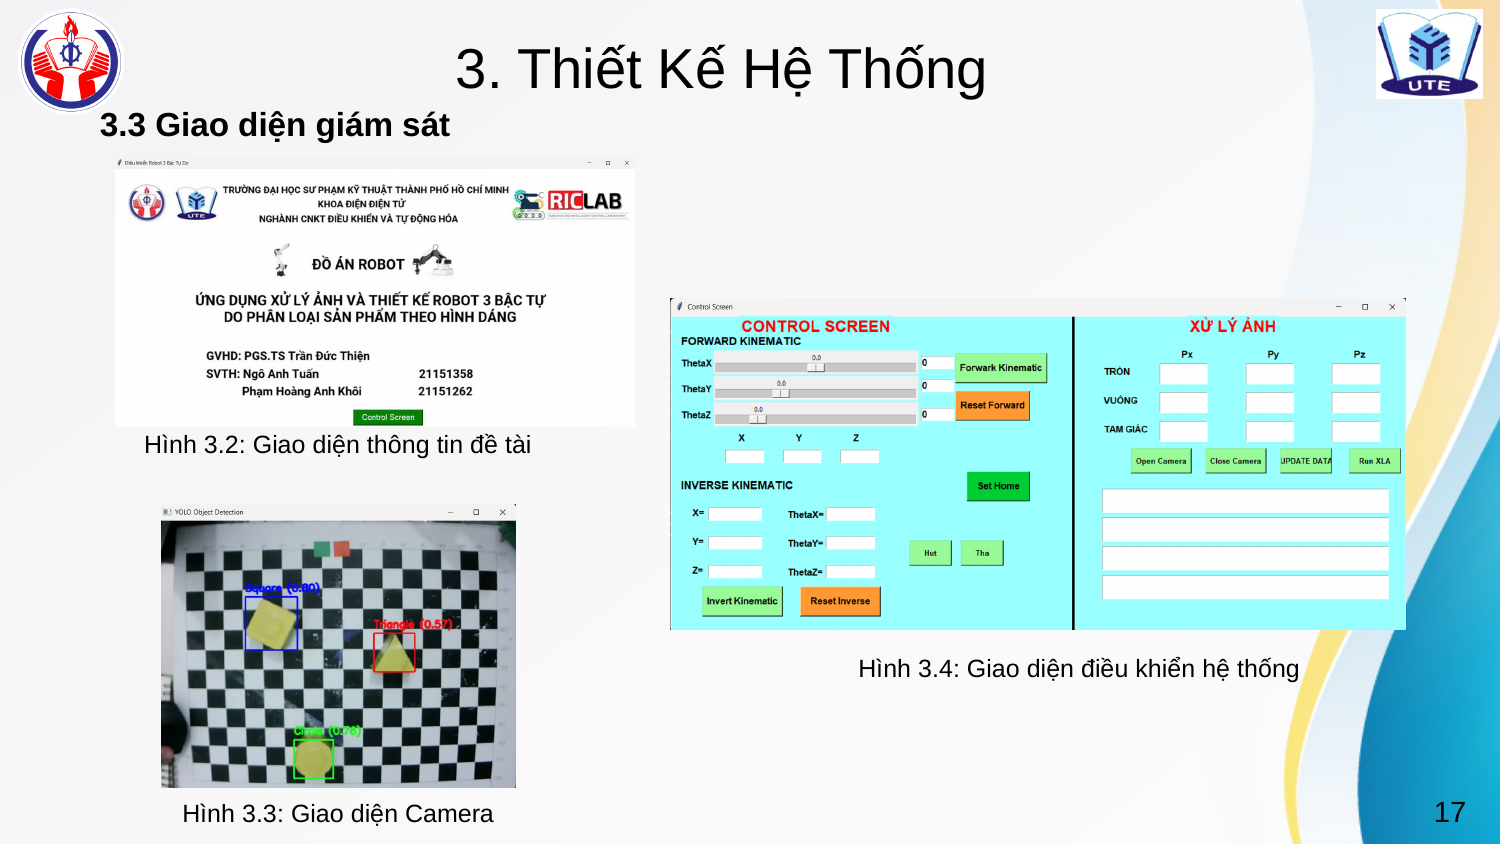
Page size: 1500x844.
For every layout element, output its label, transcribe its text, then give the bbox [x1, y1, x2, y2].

text_box [1419, 785, 1486, 836]
title 3. Thiết Kế Hệ Thống [440, 30, 1195, 103]
text_box Hình 3.2: Giao diện thông tin đề tài [0, 406, 670, 467]
text_box 3.3 Giao diện giám sát [85, 75, 533, 151]
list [115, 158, 635, 427]
text_box Hình 3.3: Giao diện Camera [0, 775, 699, 836]
text_box Hình 3.4: Giao diện điều khiển hệ thống [719, 629, 1440, 690]
picture [0, 0, 1500, 844]
